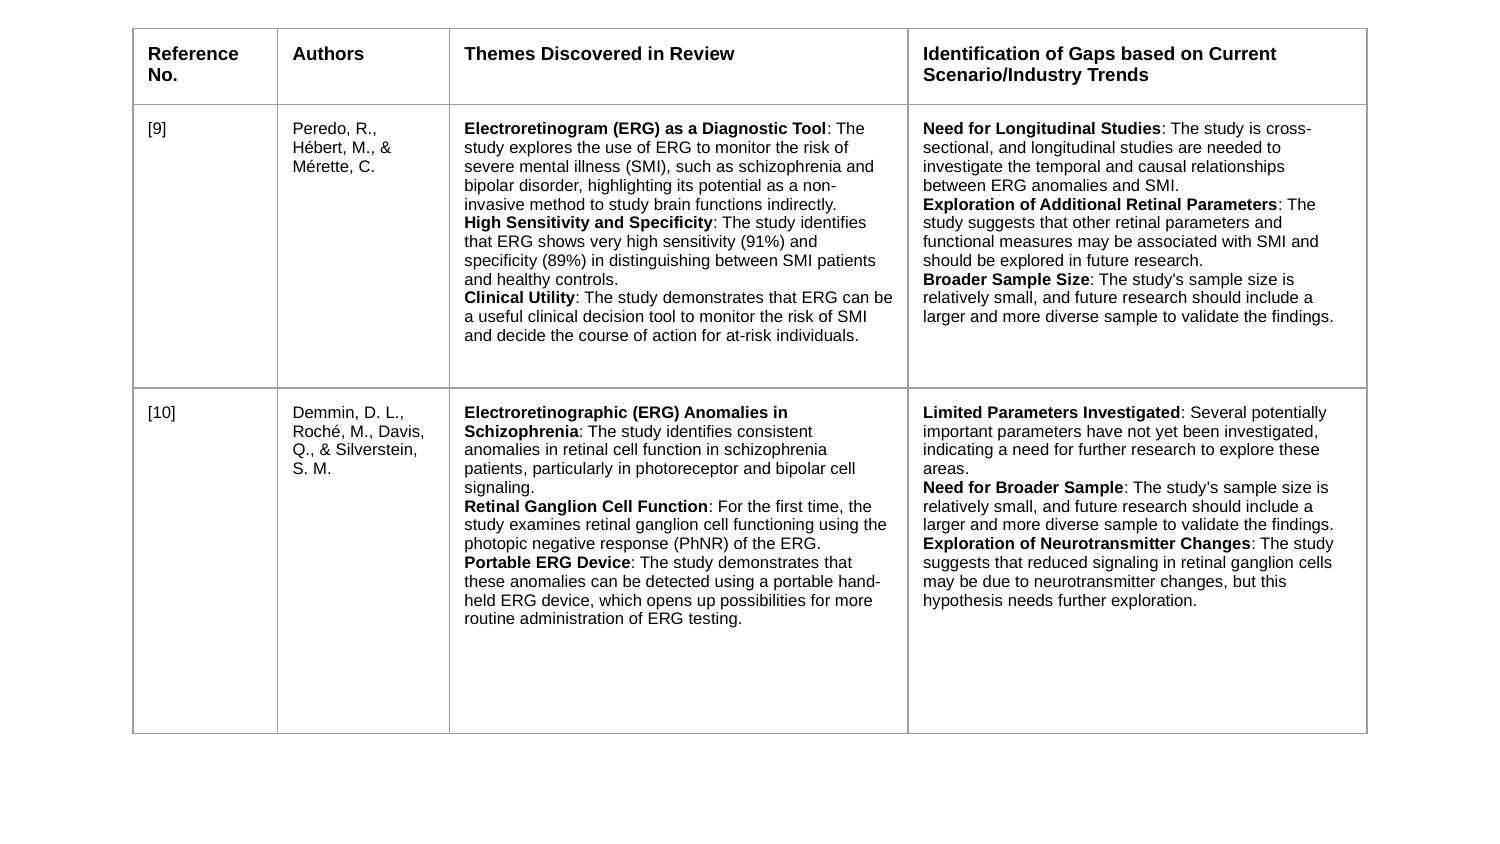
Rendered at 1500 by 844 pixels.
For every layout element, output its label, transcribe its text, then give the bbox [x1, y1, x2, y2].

table_header Authors [278, 29, 449, 104]
table_header Themes Discovered in Review [450, 29, 907, 104]
table_cell Limited Parameters Investigated: Several potentially important parameters have not yet been investigated, indicating a need for further research to explore these areas. Need for Broader Sample: The study's sample size is relatively small, and future research should include a larger and more diverse sample to validate the findings. Exploration of Neurotransmitter Changes: The study suggests that reduced signaling in retinal ganglion cells may be due to neurotransmitter changes, but this hypothesis needs further exploration. [909, 389, 1366, 733]
table_cell Need for Longitudinal Studies: The study is cross-sectional, and longitudinal studies are needed to investigate the temporal and causal relationships between ERG anomalies and SMI. Exploration of Additional Retinal Parameters: The study suggests that other retinal parameters and functional measures may be associated with SMI and should be explored in future research. Broader Sample Size: The study's sample size is relatively small, and future research should include a larger and more diverse sample to validate the findings. [909, 105, 1366, 387]
table_header Identification of Gaps based on Current Scenario/Industry Trends [909, 29, 1366, 104]
table_header Reference No. [134, 29, 277, 104]
table_cell Peredo, R., Hébert, M., & Mérette, C. [278, 105, 449, 387]
table_cell Electroretinogram (ERG) as a Diagnostic Tool: The study explores the use of ERG to monitor the risk of severe mental illness (SMI), such as schizophrenia and bipolar disorder, highlighting its potential as a non-invasive method to study brain functions indirectly. High Sensitivity and Specificity: The study identifies that ERG shows very high sensitivity (91%) and specificity (89%) in distinguishing between SMI patients and healthy controls. Clinical Utility: The study demonstrates that ERG can be a useful clinical decision tool to monitor the risk of SMI and decide the course of action for at-risk individuals. [450, 105, 907, 387]
table_cell [9] [134, 105, 277, 387]
table_cell Demmin, D. L., Roché, M., Davis, Q., & Silverstein, S. M. [278, 389, 449, 733]
table_cell Electroretinographic (ERG) Anomalies in Schizophrenia: The study identifies consistent anomalies in retinal cell function in schizophrenia patients, particularly in photoreceptor and bipolar cell signaling. Retinal Ganglion Cell Function: For the first time, the study examines retinal ganglion cell functioning using the photopic negative response (PhNR) of the ERG. Portable ERG Device: The study demonstrates that these anomalies can be detected using a portable hand-held ERG device, which opens up possibilities for more routine administration of ERG testing. [450, 389, 907, 733]
table_cell [10] [134, 389, 277, 733]
